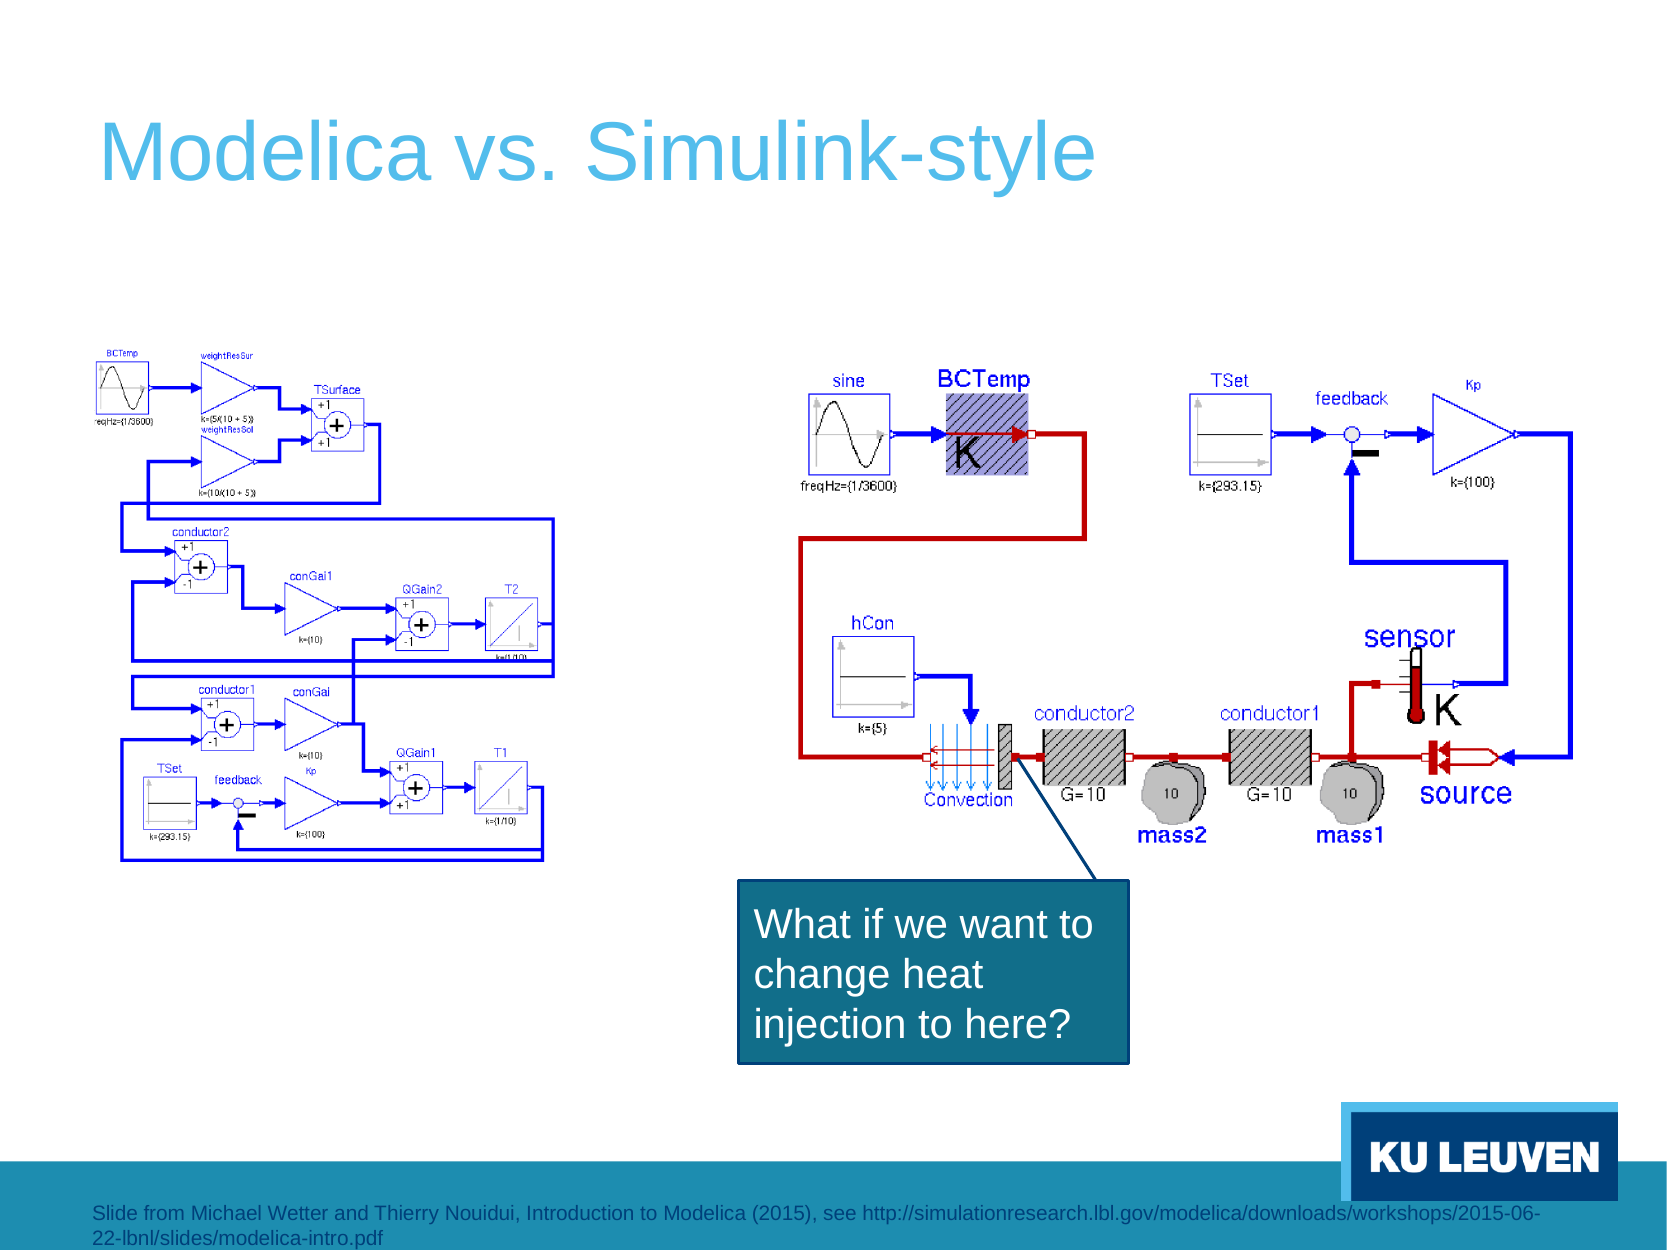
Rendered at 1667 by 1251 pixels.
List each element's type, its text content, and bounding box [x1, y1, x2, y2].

picture [94, 333, 1600, 891]
picture [1341, 1102, 1618, 1201]
text_box What if we want to change heat injection to here? [738, 891, 1130, 1065]
text_box Slide from Michael Wetter and Thierry Nouidui, Introduction to Modelica (2015), see http://simulationresearch.lbl.gov/modelica/downloads/workshops/2015-06-22-lbnl/slides/modelica-intro.pdf [77, 1191, 1578, 1250]
title Modelica vs. Simulink-style [98, 32, 1618, 197]
